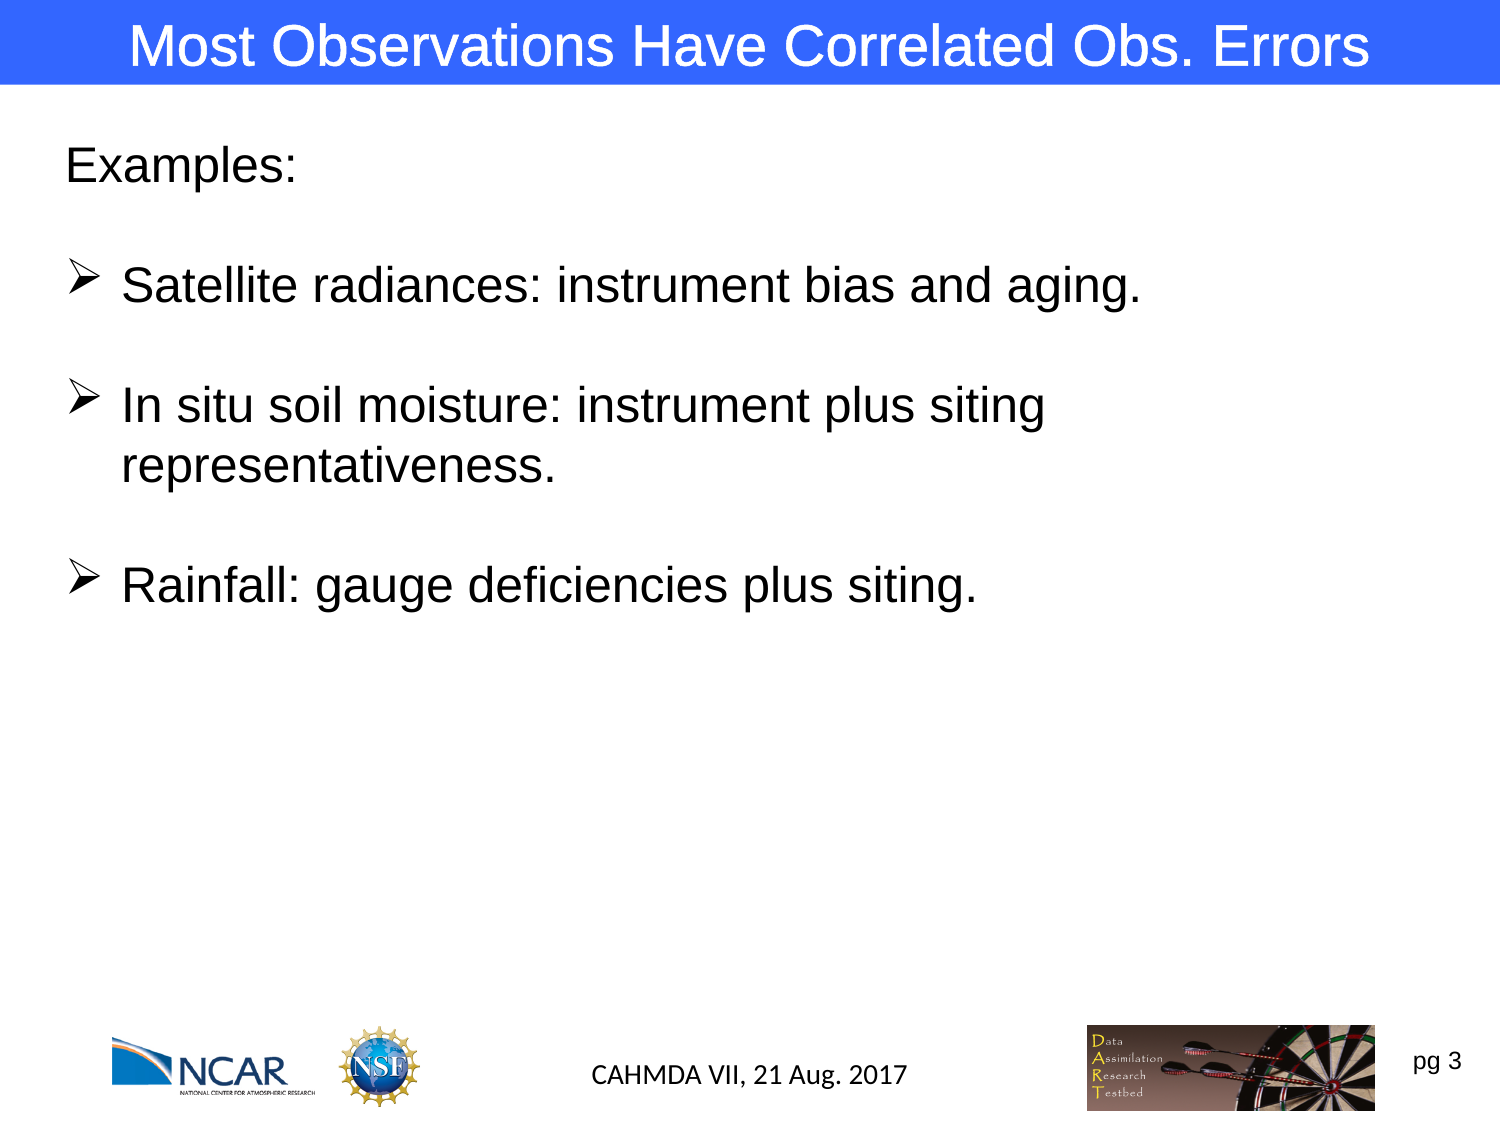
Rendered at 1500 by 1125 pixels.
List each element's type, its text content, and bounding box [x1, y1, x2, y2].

text_box Examples: Satellite radiances: instrument bias and aging. In situ soil moisture: instrument plus siting representativeness. Rainfall: gauge deficiencies plus siting. [49, 124, 1463, 800]
picture [112, 1037, 315, 1095]
text_box Most Observations Have Correlated Obs. Errors [0, 0, 1500, 85]
picture [1087, 1025, 1375, 1111]
picture [337, 1024, 421, 1108]
footer CAHMDA VII, 21 Aug. 2017 [512, 1042, 988, 1103]
